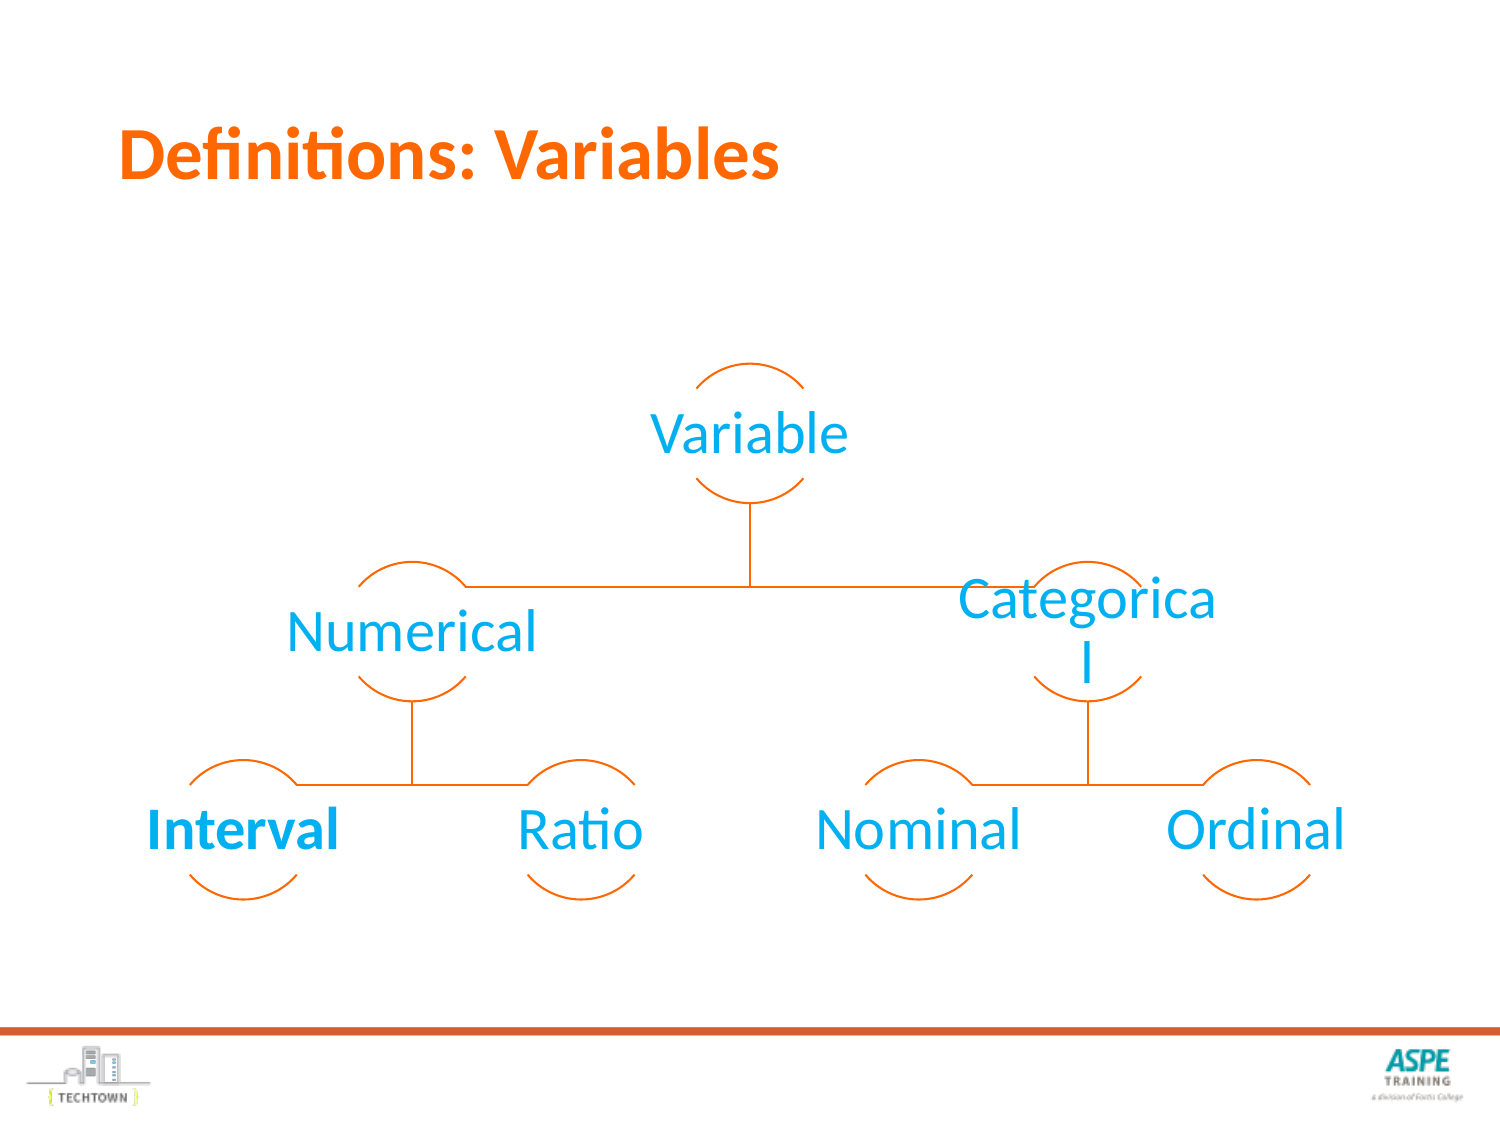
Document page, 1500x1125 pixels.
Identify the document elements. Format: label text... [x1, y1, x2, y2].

title Definitions: Variables [103, 59, 1397, 249]
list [103, 249, 1397, 1014]
